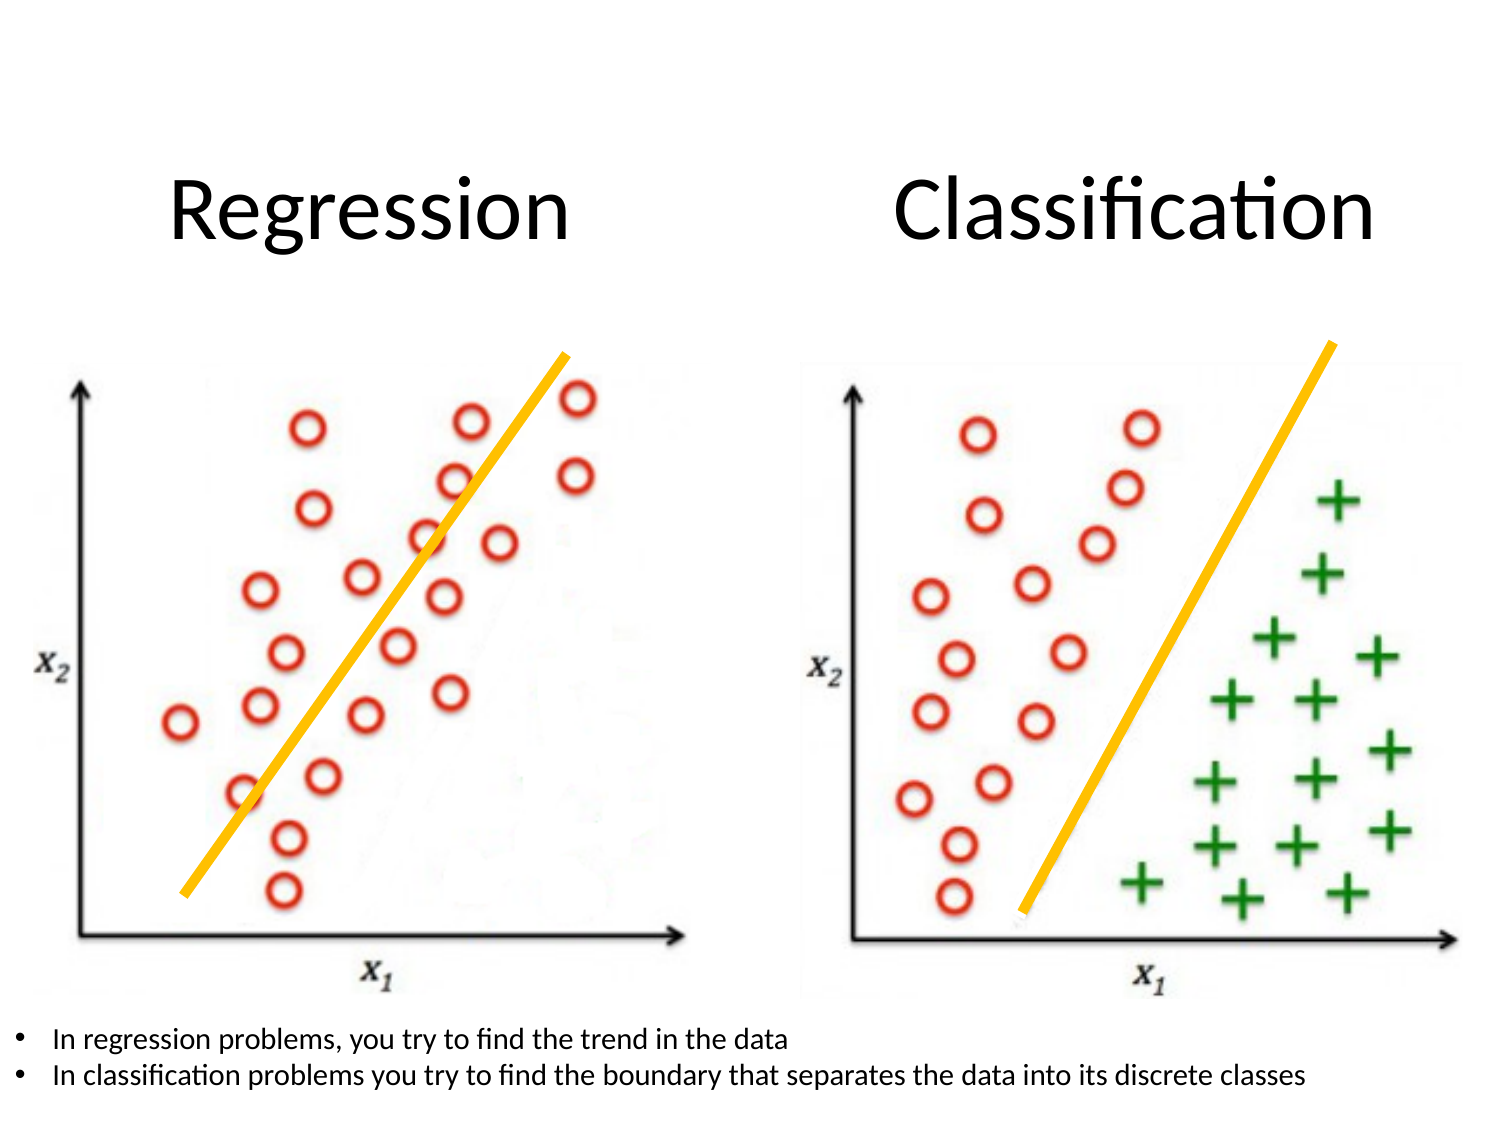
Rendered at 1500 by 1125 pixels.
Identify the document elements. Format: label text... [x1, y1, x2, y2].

title Classification [800, 109, 1492, 297]
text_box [1021, 341, 1334, 913]
text_box Regression [34, 108, 727, 297]
text_box In regression problems, you try to find the trend in the data In classification problems you try to find the boundary that separates the data into its discrete classes [0, 1011, 1500, 1100]
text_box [183, 353, 567, 896]
picture [799, 362, 1463, 999]
picture [33, 362, 711, 1009]
